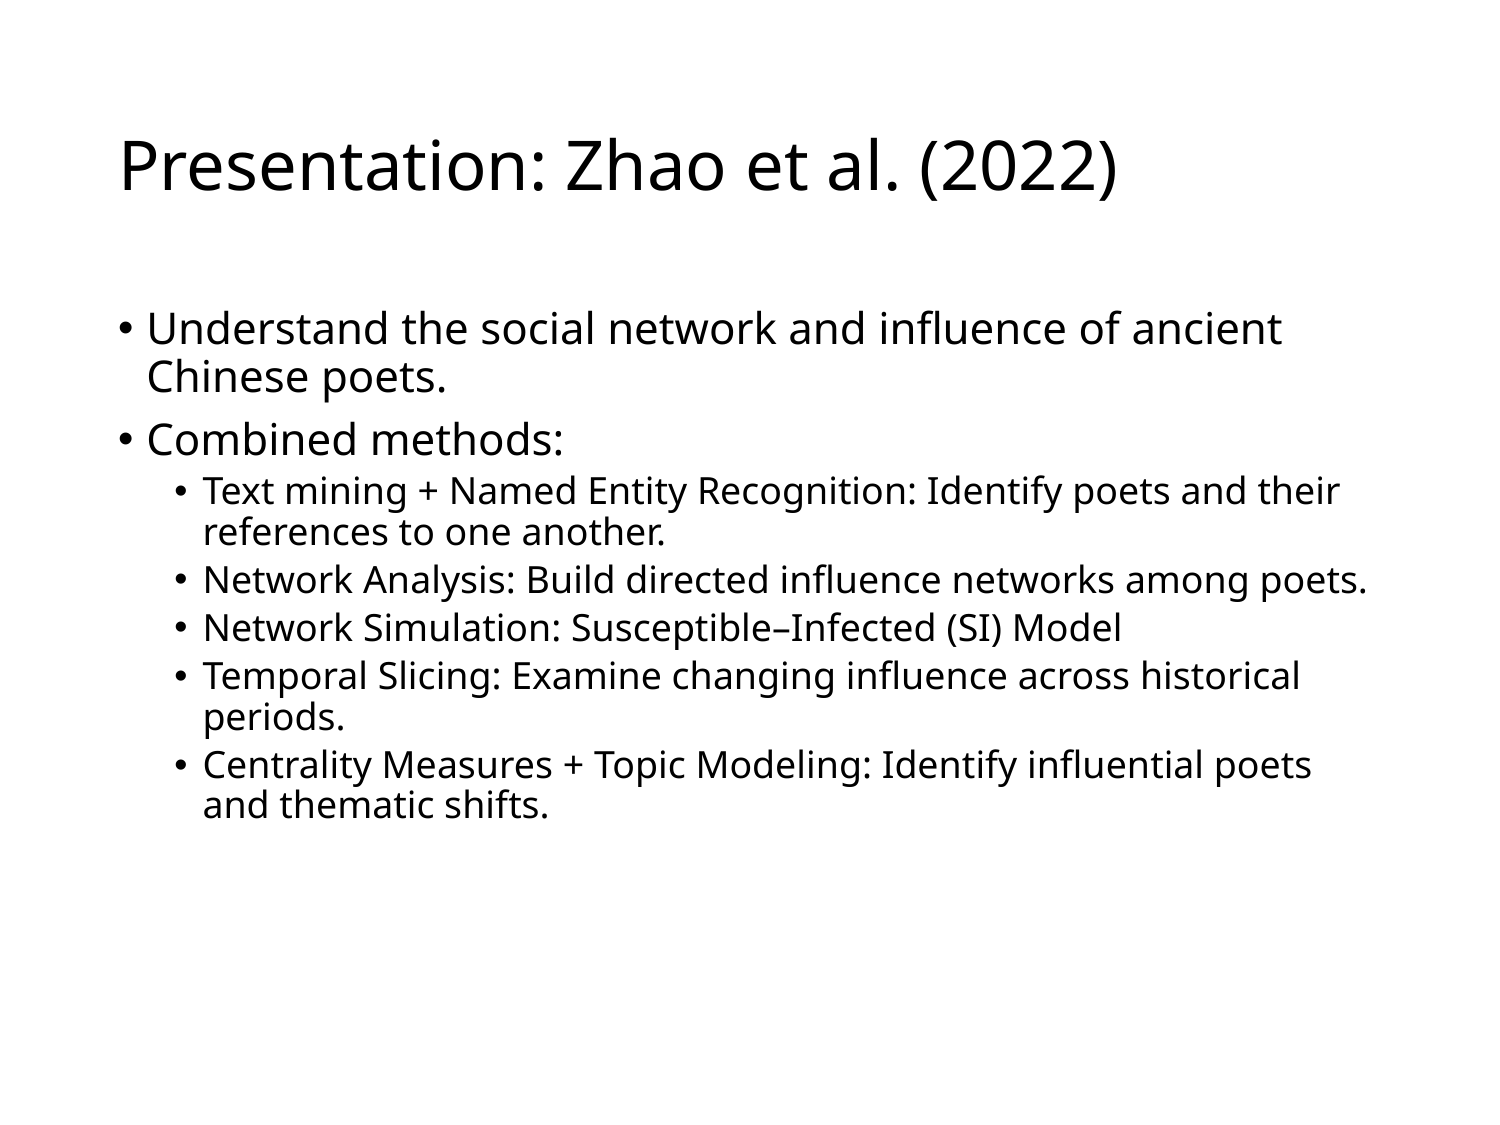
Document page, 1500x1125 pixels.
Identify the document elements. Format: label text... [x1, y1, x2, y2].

list Understand the social network and influence of ancient Chinese poets. Combined methods: Text mining + Named Entity Recognition: Identify poets and their references to one another. Network Analysis: Build directed influence networks among poets. Network Simulation: Susceptible–Infected (SI) Model Temporal Slicing: Examine changing influence across historical periods. Centrality Measures + Topic Modeling: Identify influential poets and thematic shifts. [103, 299, 1397, 1014]
title Presentation: Zhao et al. (2022) [103, 59, 1397, 278]
